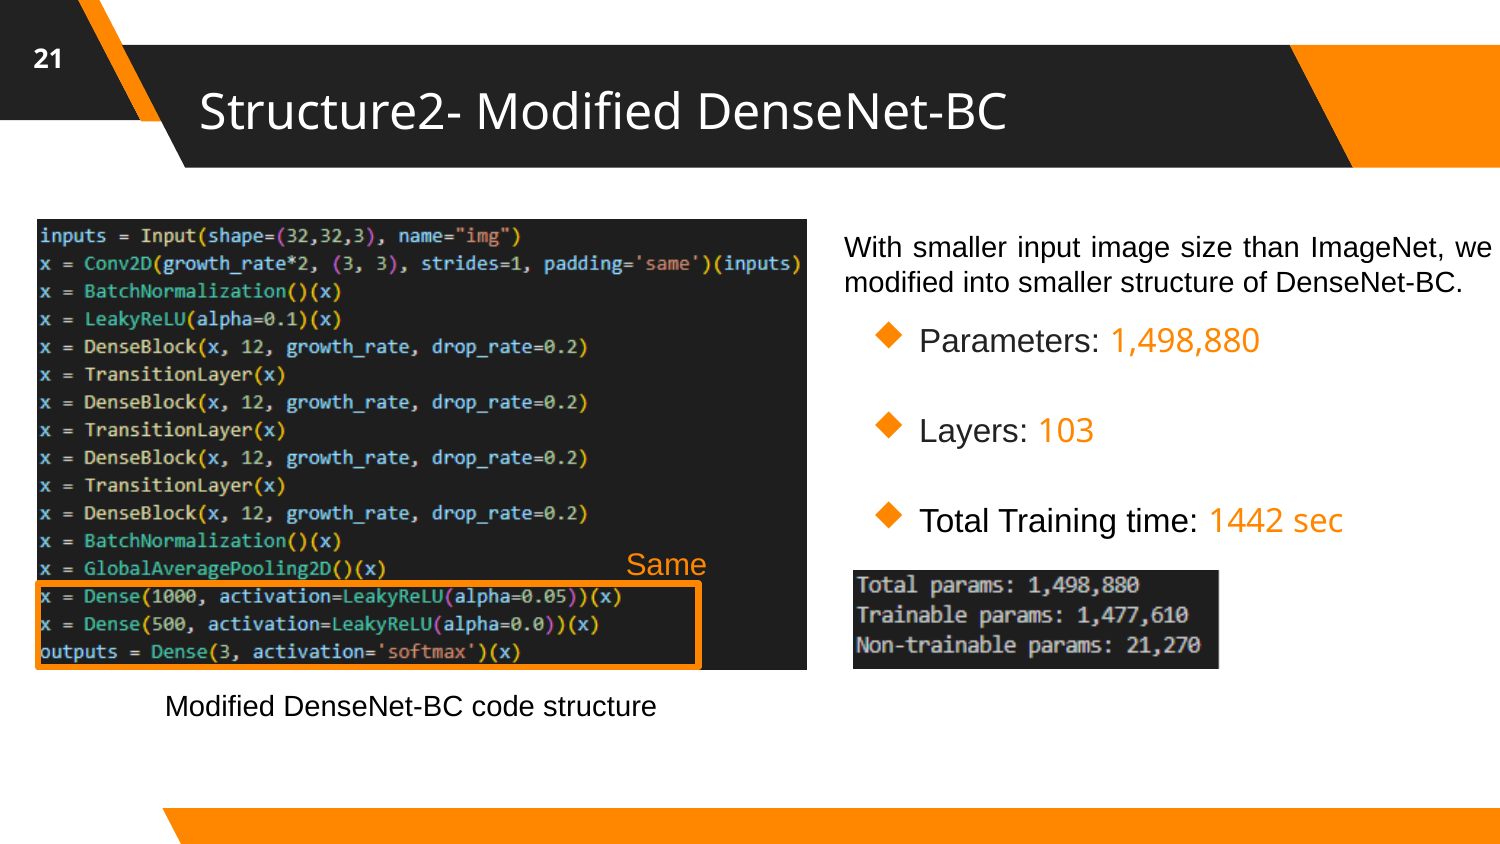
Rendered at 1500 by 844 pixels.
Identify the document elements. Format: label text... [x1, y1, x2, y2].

text_box With smaller input image size than ImageNet, we modified into smaller structure of DenseNet-BC. [829, 220, 1500, 376]
text_box Modified DenseNet-BC code structure [86, 680, 737, 730]
title Structure2- Modified DenseNet-BC [184, 48, 1288, 172]
slide_number 21 [0, 0, 98, 121]
picture [37, 219, 808, 670]
picture [853, 570, 1221, 669]
text_box Parameters: 1,498,880 Layers: 103 Total Training time: 1442 sec [857, 304, 1388, 585]
